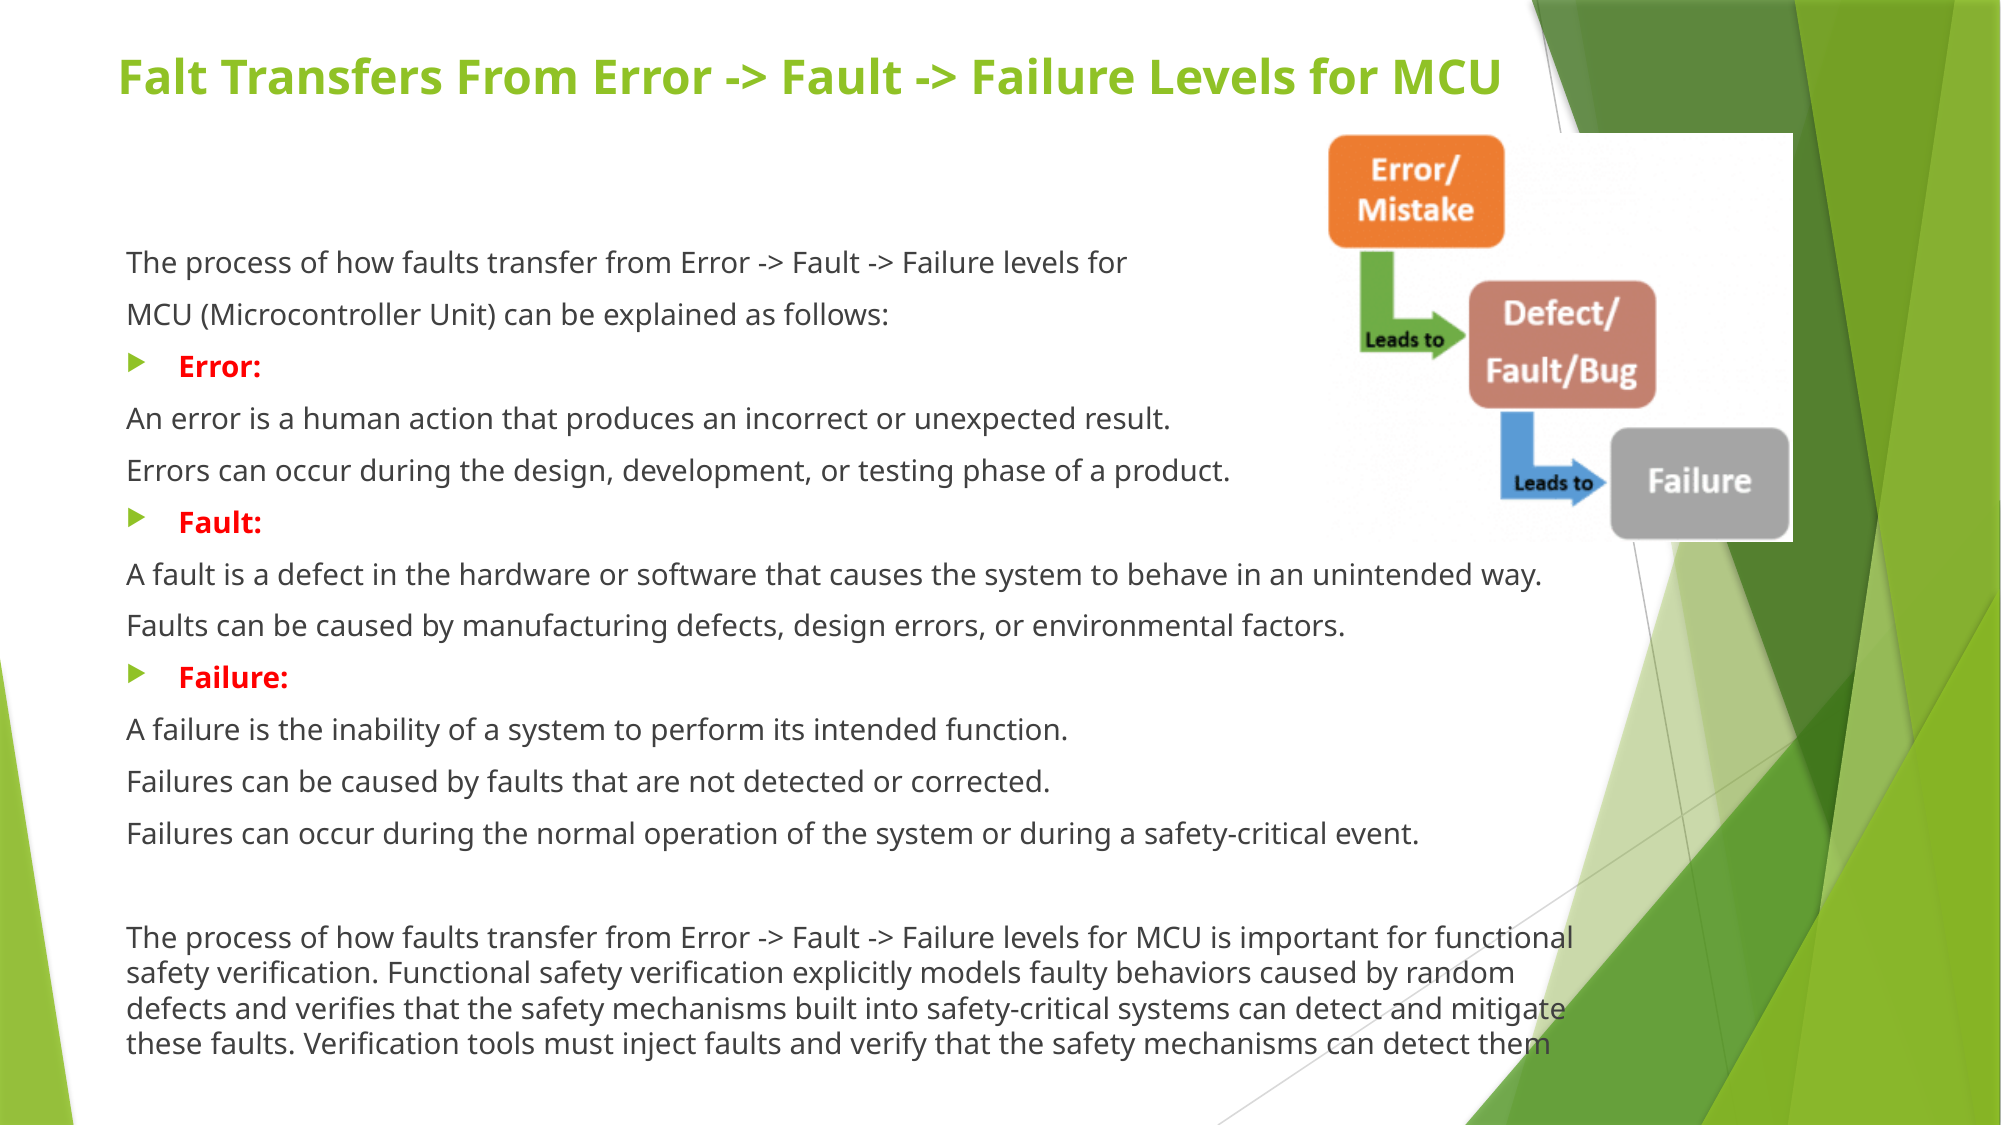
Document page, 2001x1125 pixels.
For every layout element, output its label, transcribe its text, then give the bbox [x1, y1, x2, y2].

title Falt Transfers From Error -> Fault -> Failure Levels for MCU [102, 38, 1528, 205]
picture [1323, 132, 1794, 542]
list The process of how faults transfer from Error -> Fault -> Failure levels for MCU (Microcontroller Unit) can be explained as follows: Error: An error is a human action that produces an incorrect or unexpected result. Errors can occur during the design, development, or testing phase of a product. Fault: A fault is a defect in the hardware or software that causes the system to behave in an unintended way. Faults can be caused by manufacturing defects, design errors, or environmental factors. Failure: A failure is the inability of a system to perform its intended function. Failures can be caused by faults that are not detected or corrected. Failures can occur during the normal operation of the system or during a safety-critical event. The process of how faults transfer from Error -> Fault -> Failure levels for MCU is important for functional safety verification. Functional safety verification explicitly models faulty behaviors caused by random defects and verifies that the safety mechanisms built into safety-critical systems can detect and mitigate these faults. Verification tools must inject faults and verify that the safety mechanisms can detect them [111, 236, 1605, 1105]
